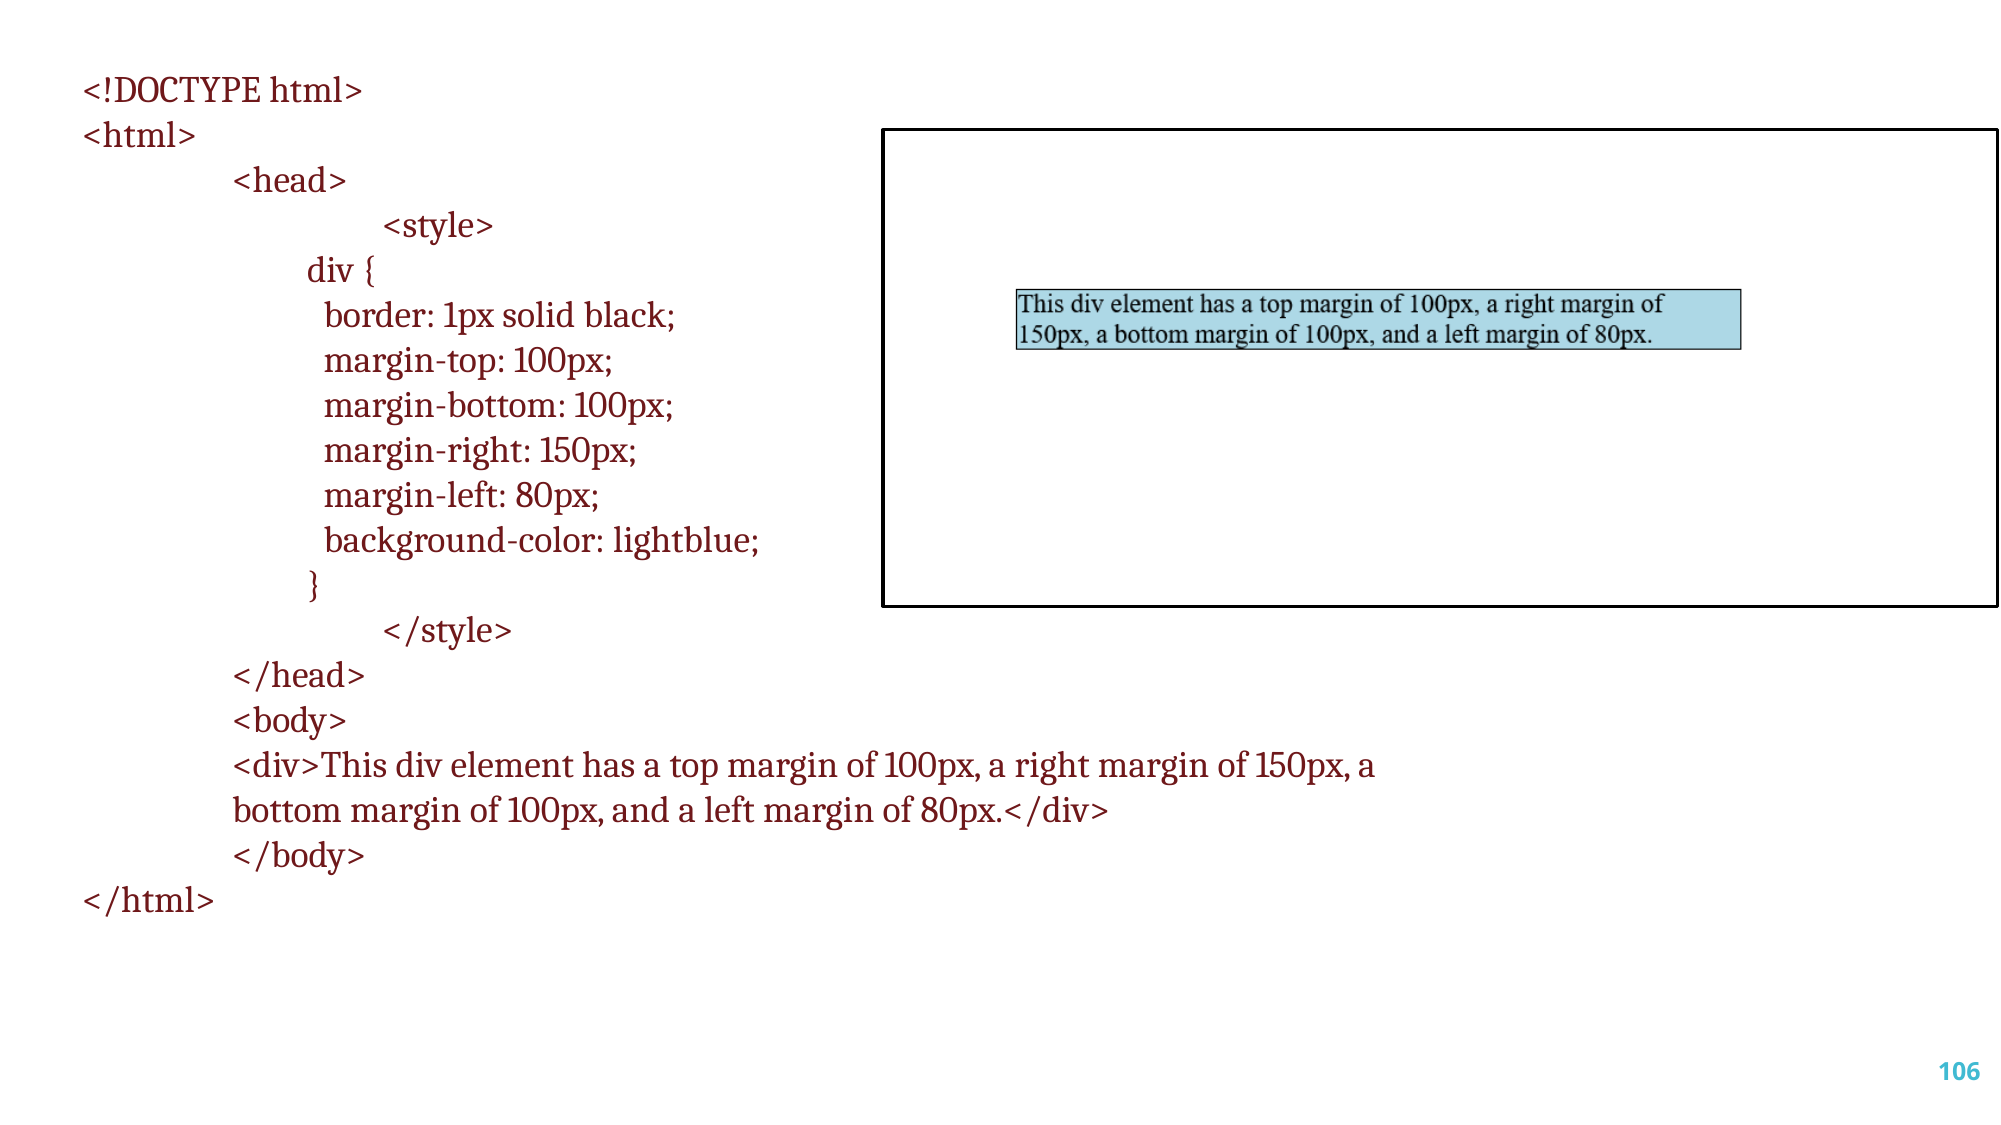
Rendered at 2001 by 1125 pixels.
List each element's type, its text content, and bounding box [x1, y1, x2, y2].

slide_number 106 [1744, 1042, 1996, 1103]
picture [884, 130, 1996, 605]
text_box <!DOCTYPE html> <html> <head> <style> div { border: 1px solid black; margin-top: 100px; margin-bottom: 100px; margin-right: 150px; margin-left: 80px; background-color: lightblue; } </style> </head> <body> <div>This div element has a top margin of 100px, a right margin of 150px, a bottom margin of 100px, and a left margin of 80px.</div> </body> </html> [67, 58, 1505, 928]
